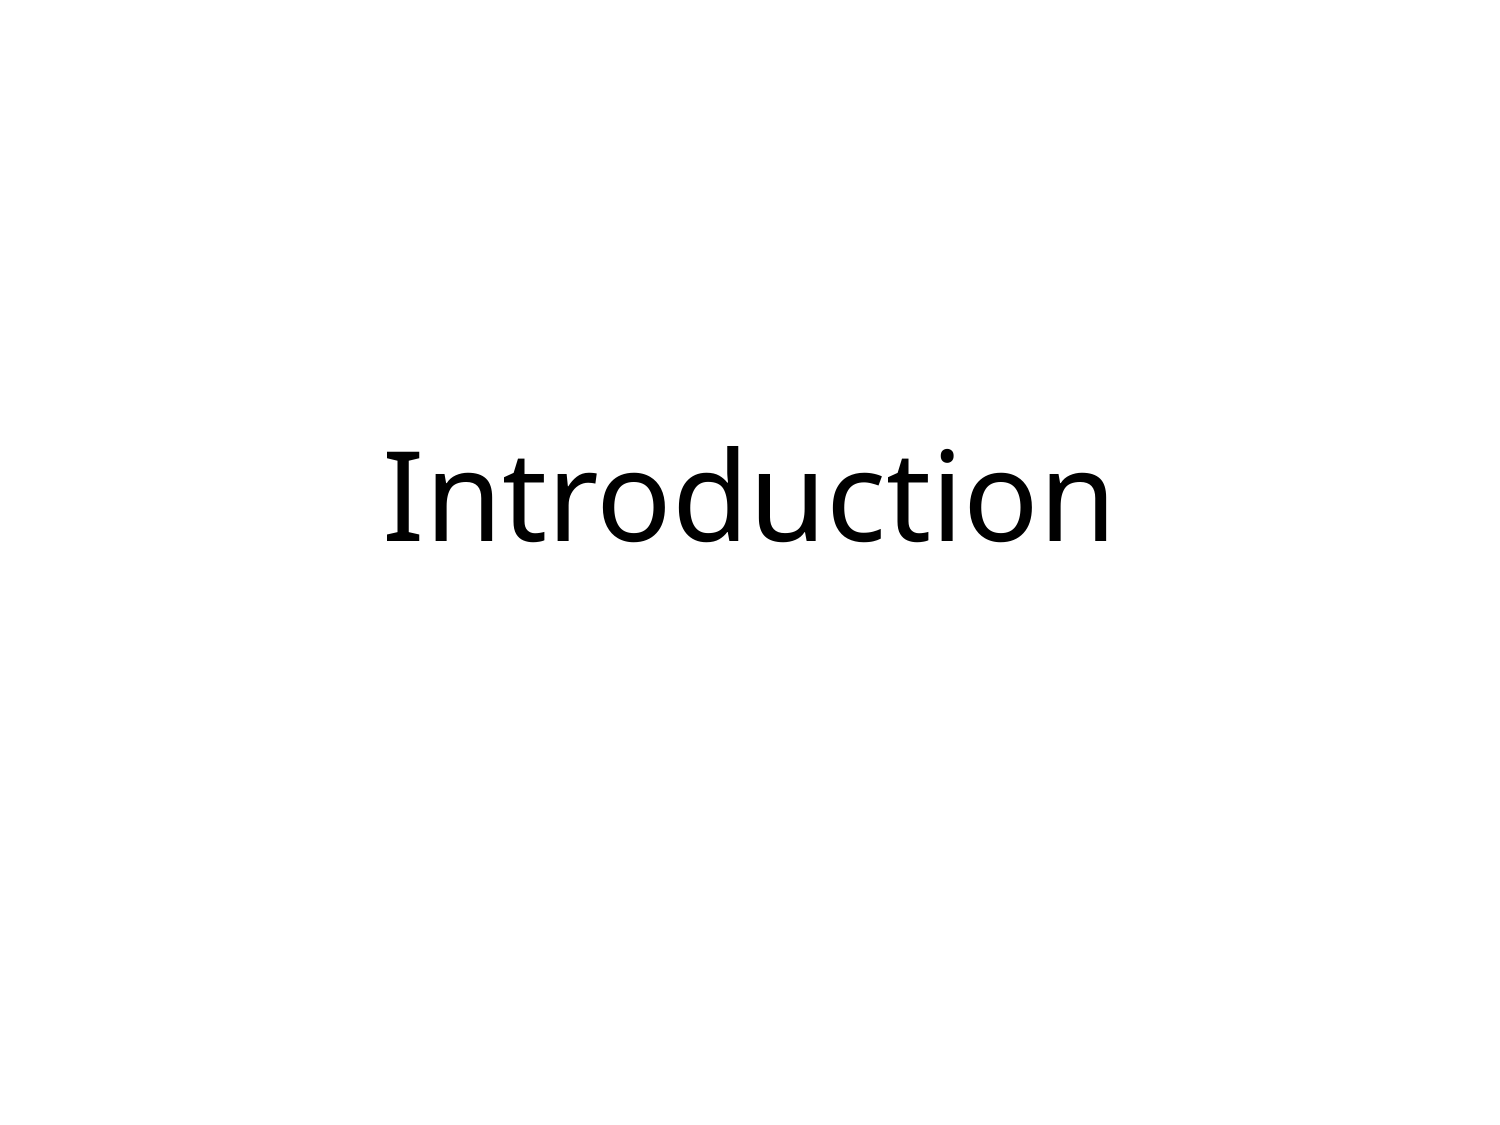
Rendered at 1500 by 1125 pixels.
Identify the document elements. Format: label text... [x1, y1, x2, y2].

title Introduction [112, 184, 1388, 576]
